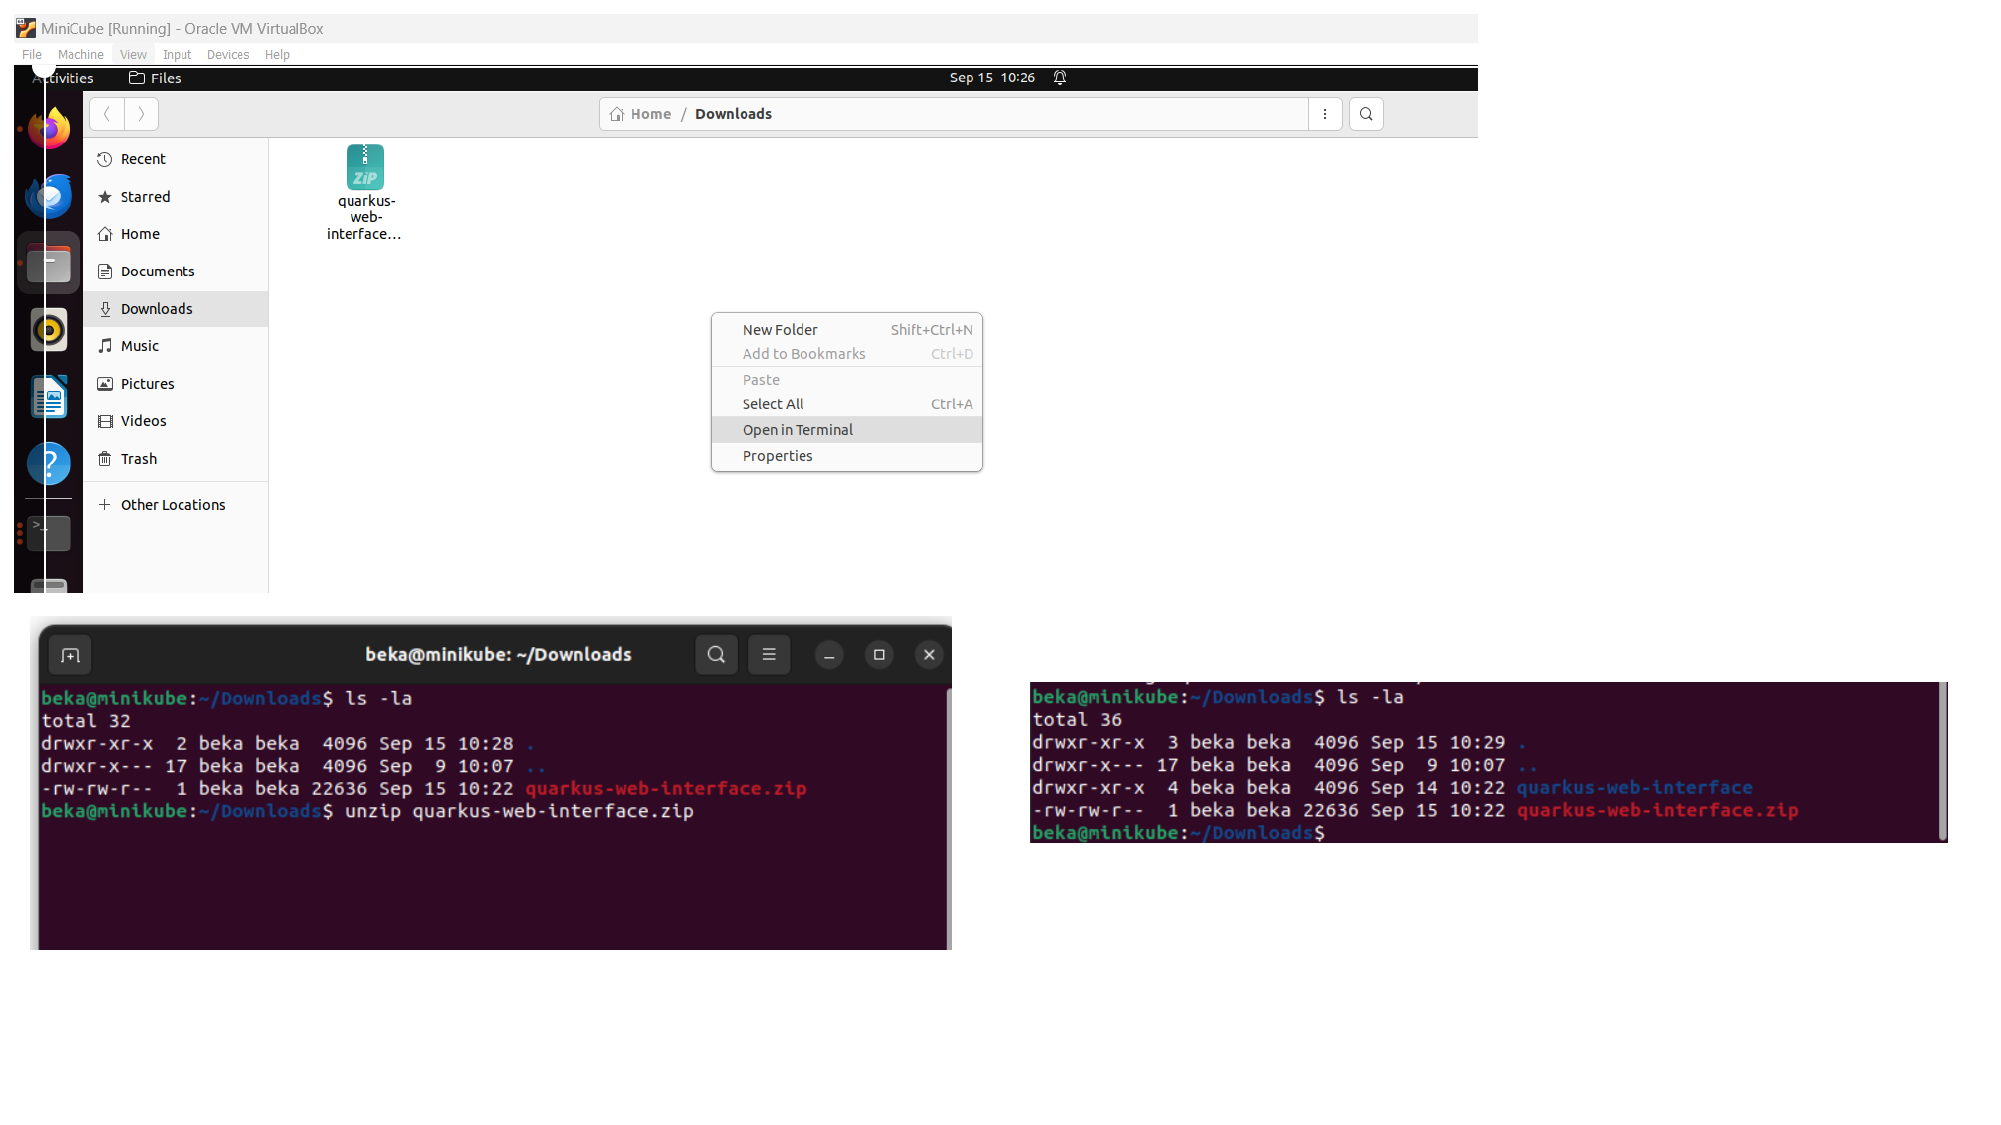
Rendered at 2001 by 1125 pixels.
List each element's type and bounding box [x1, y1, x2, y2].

picture [30, 615, 952, 950]
picture [1030, 681, 1948, 843]
picture [14, 14, 1478, 593]
